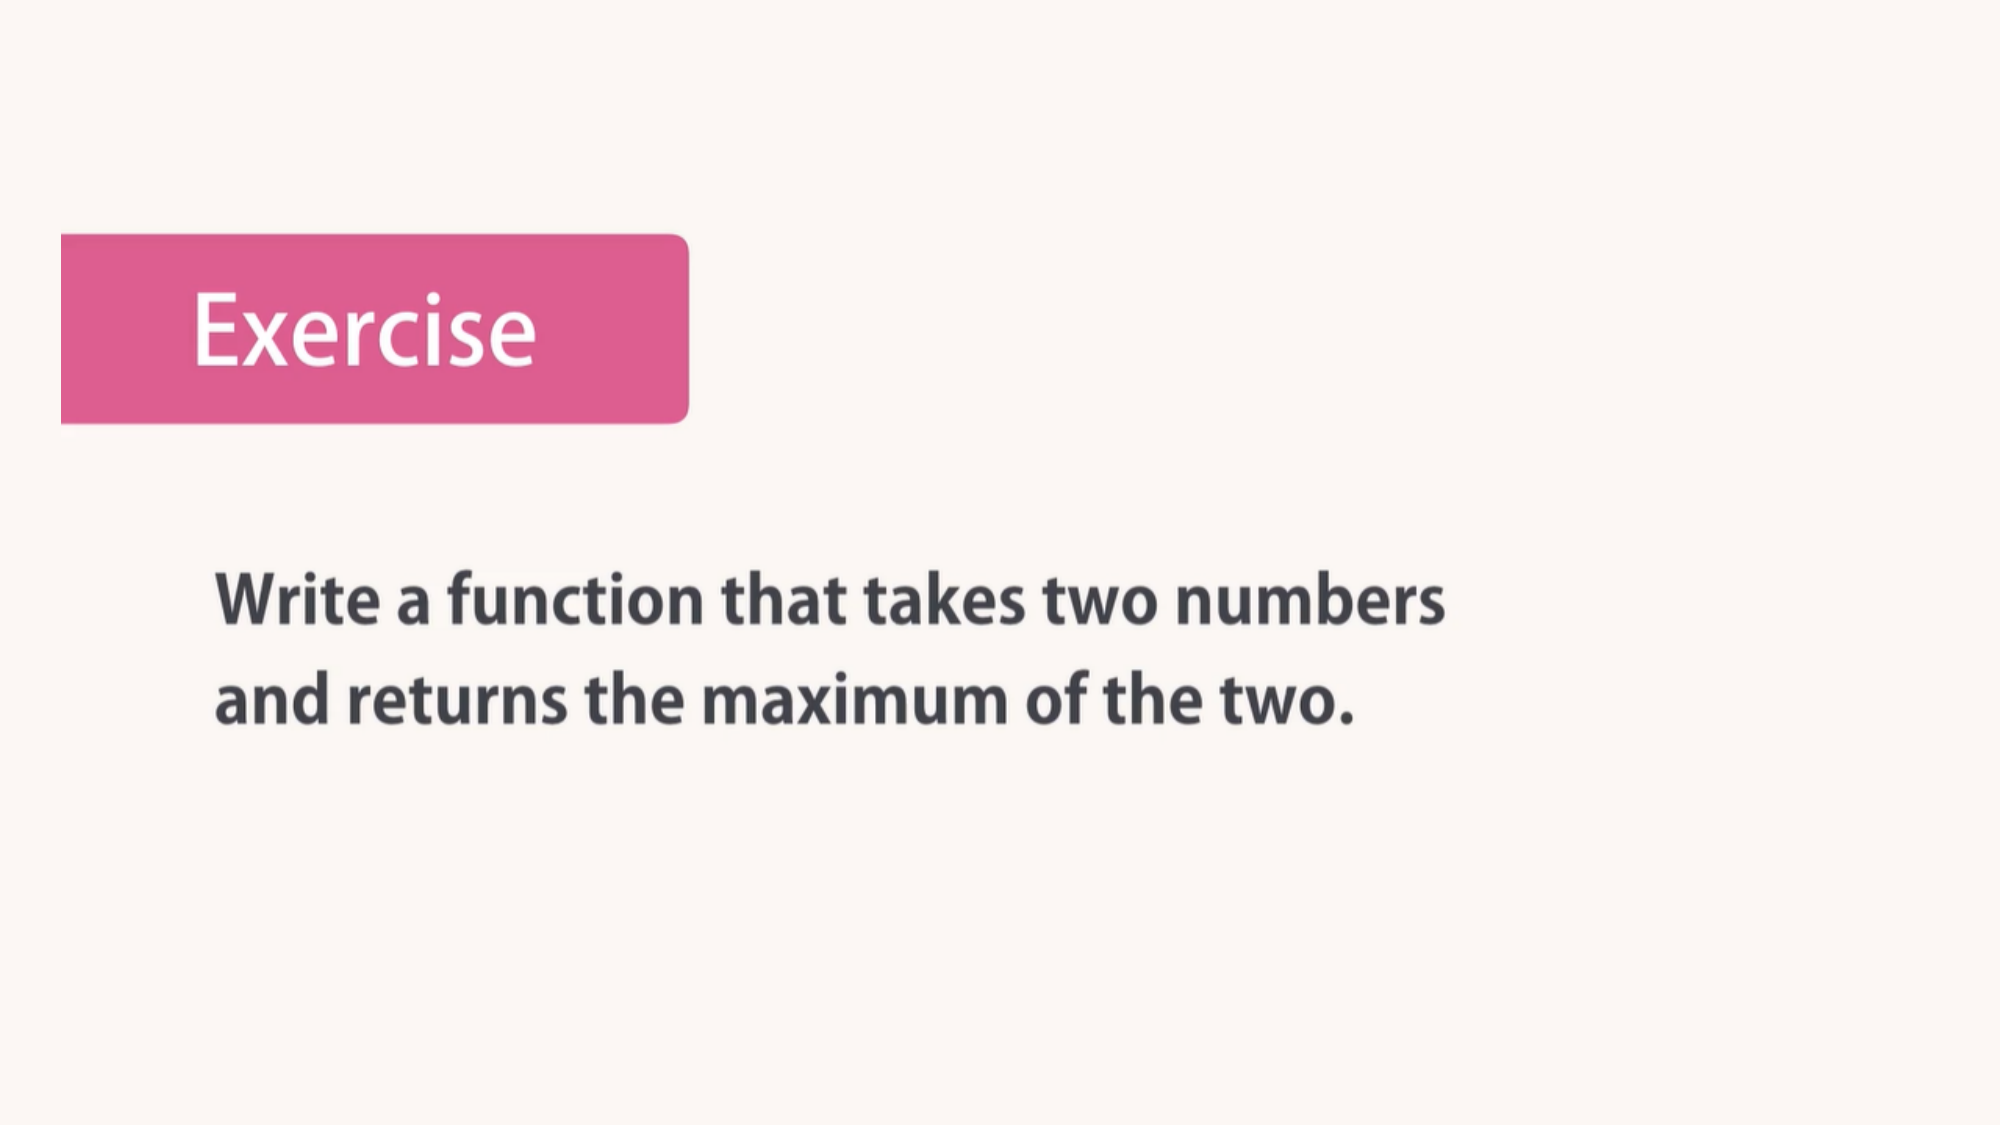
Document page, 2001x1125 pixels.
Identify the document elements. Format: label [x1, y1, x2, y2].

picture [61, 100, 1939, 1025]
